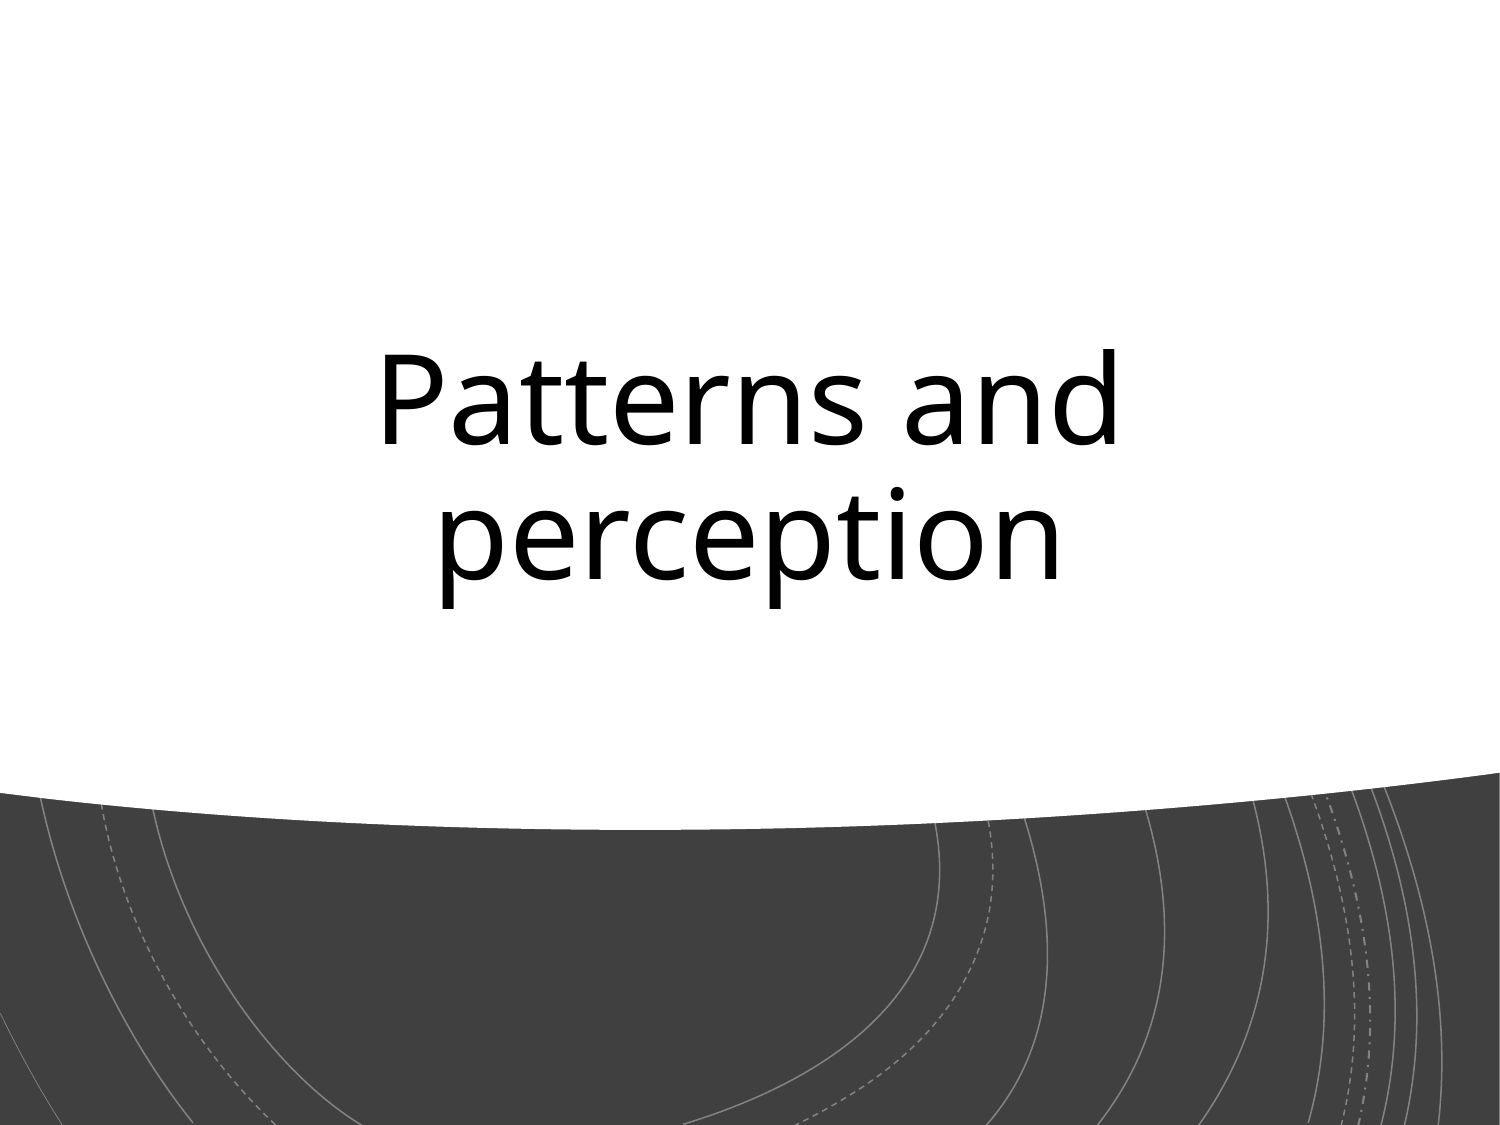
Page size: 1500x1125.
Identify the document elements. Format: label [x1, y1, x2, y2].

text_box [0, 0, 1500, 1125]
